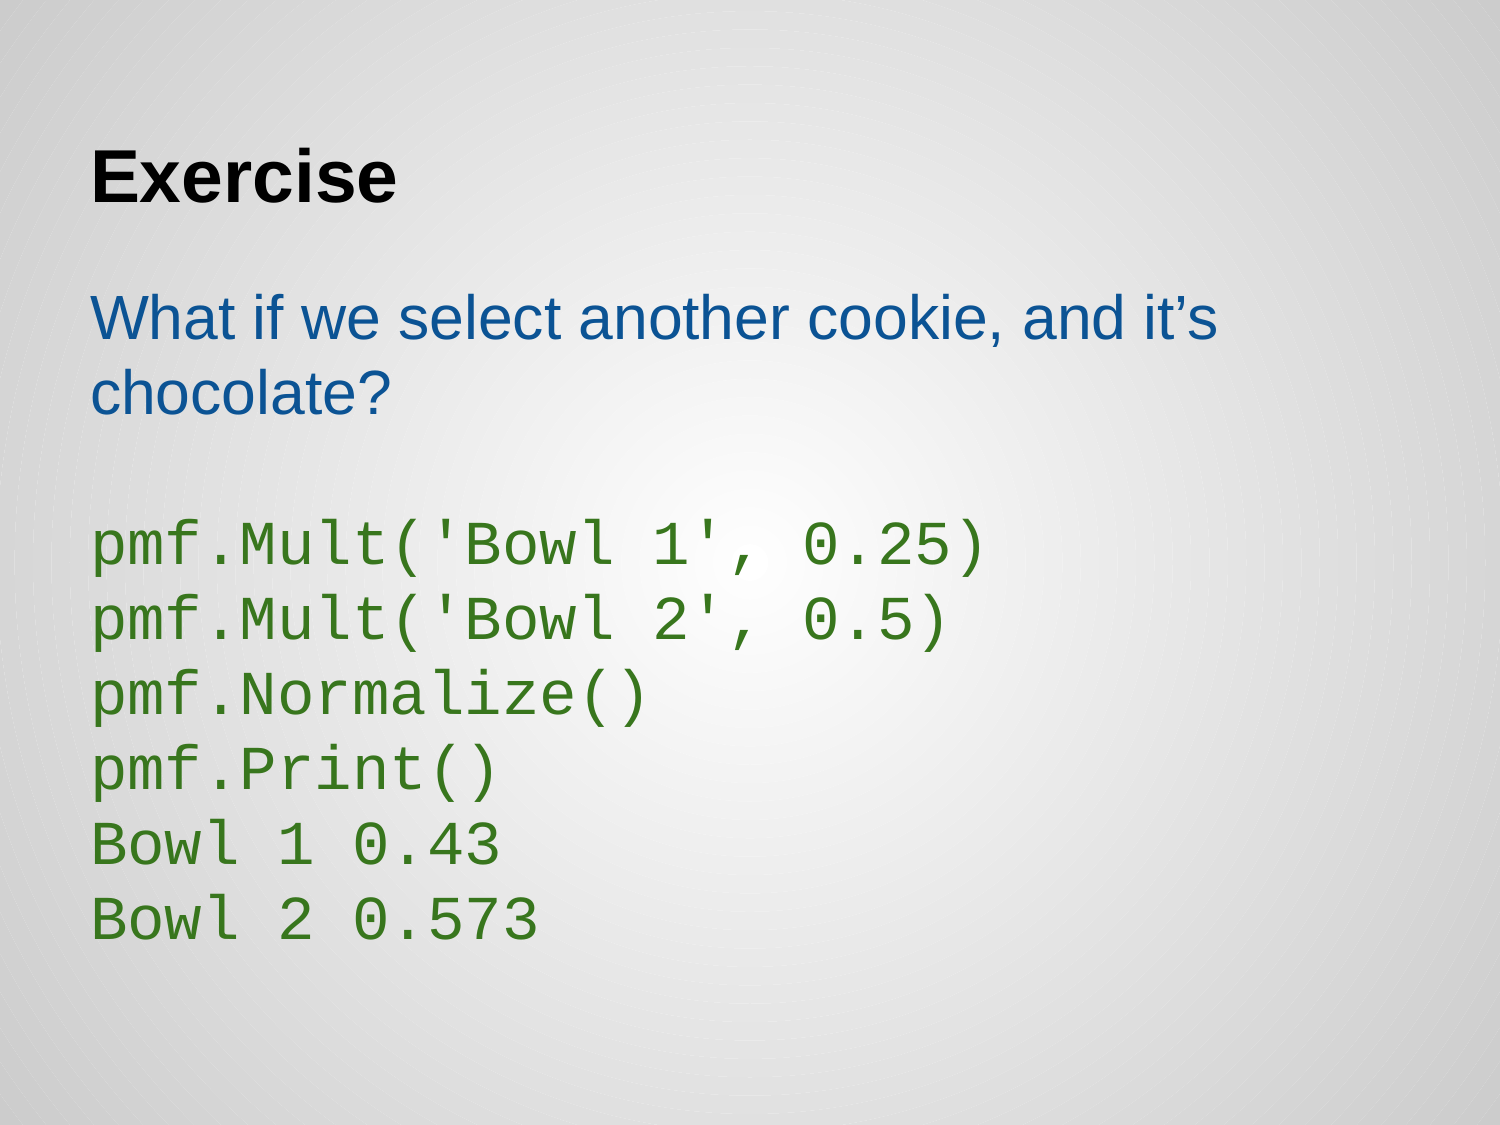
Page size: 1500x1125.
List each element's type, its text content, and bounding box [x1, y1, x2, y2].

list What if we select another cookie, and it’s chocolate? pmf.Mult('Bowl 1', 0.25) pmf.Mult('Bowl 2', 0.5) pmf.Normalize() pmf.Print() Bowl 1 0.43 Bowl 2 0.573 [75, 262, 1425, 1078]
title Exercise [75, 45, 1425, 233]
